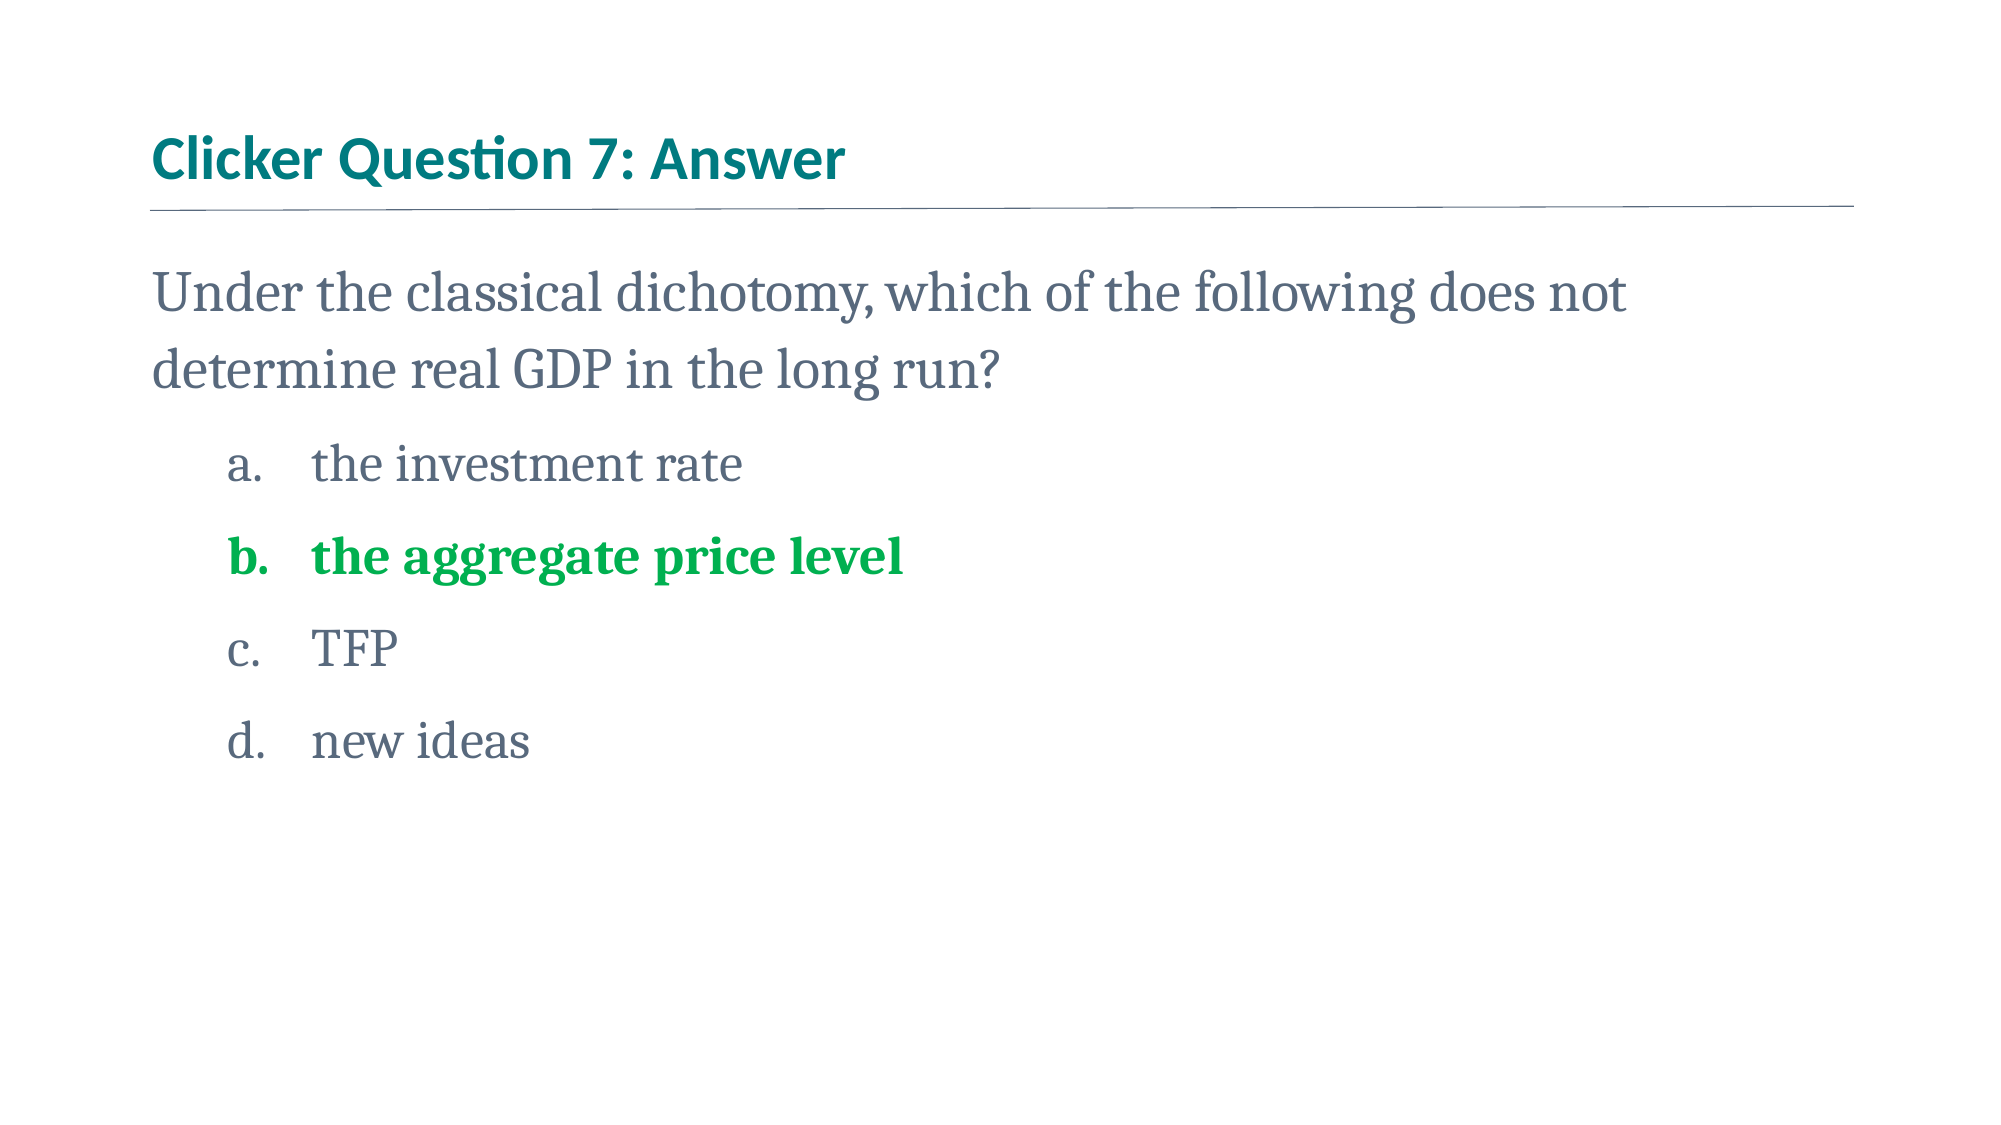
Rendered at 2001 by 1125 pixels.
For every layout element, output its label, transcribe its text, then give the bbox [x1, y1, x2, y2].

list Under the classical dichotomy, which of the following does not determine real GDP in the long run? the investment rate the aggregate price level TFP new ideas [137, 238, 1863, 1020]
title Clicker Question 7: Answer [137, 107, 1863, 211]
